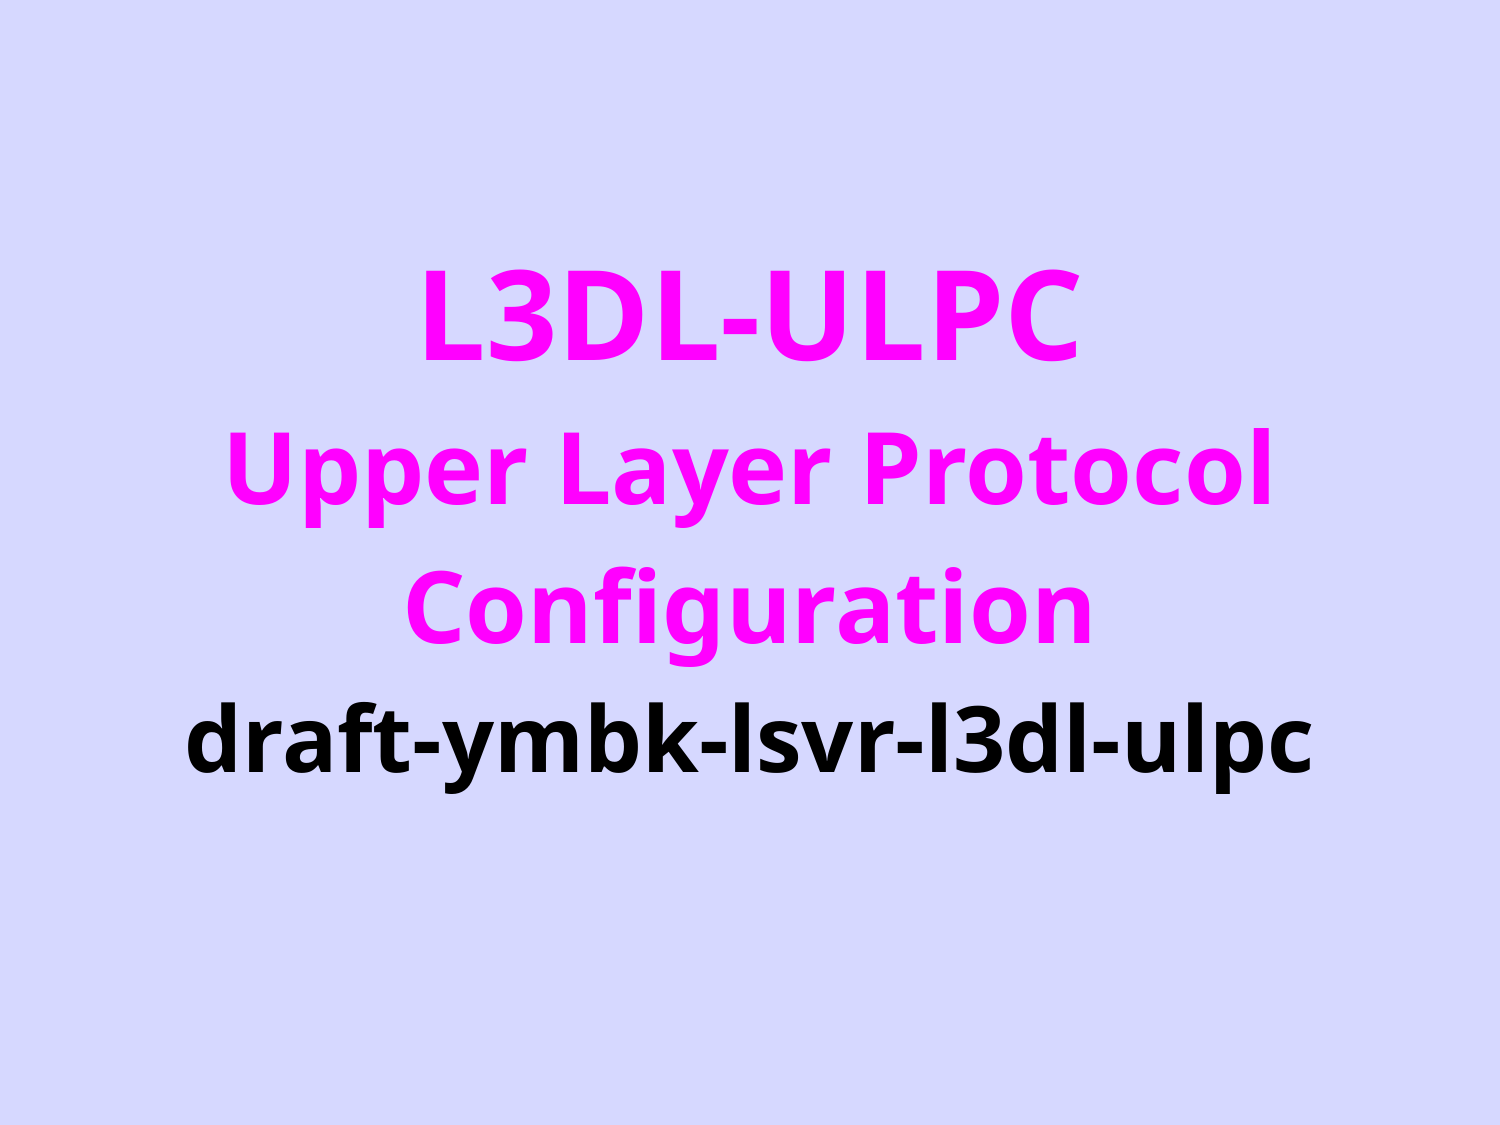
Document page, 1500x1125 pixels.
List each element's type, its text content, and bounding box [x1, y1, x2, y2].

title L3DL-ULPC Upper Layer Protocol Configuration draft-ymbk-lsvr-l3dl-ulpc [0, 162, 1500, 840]
